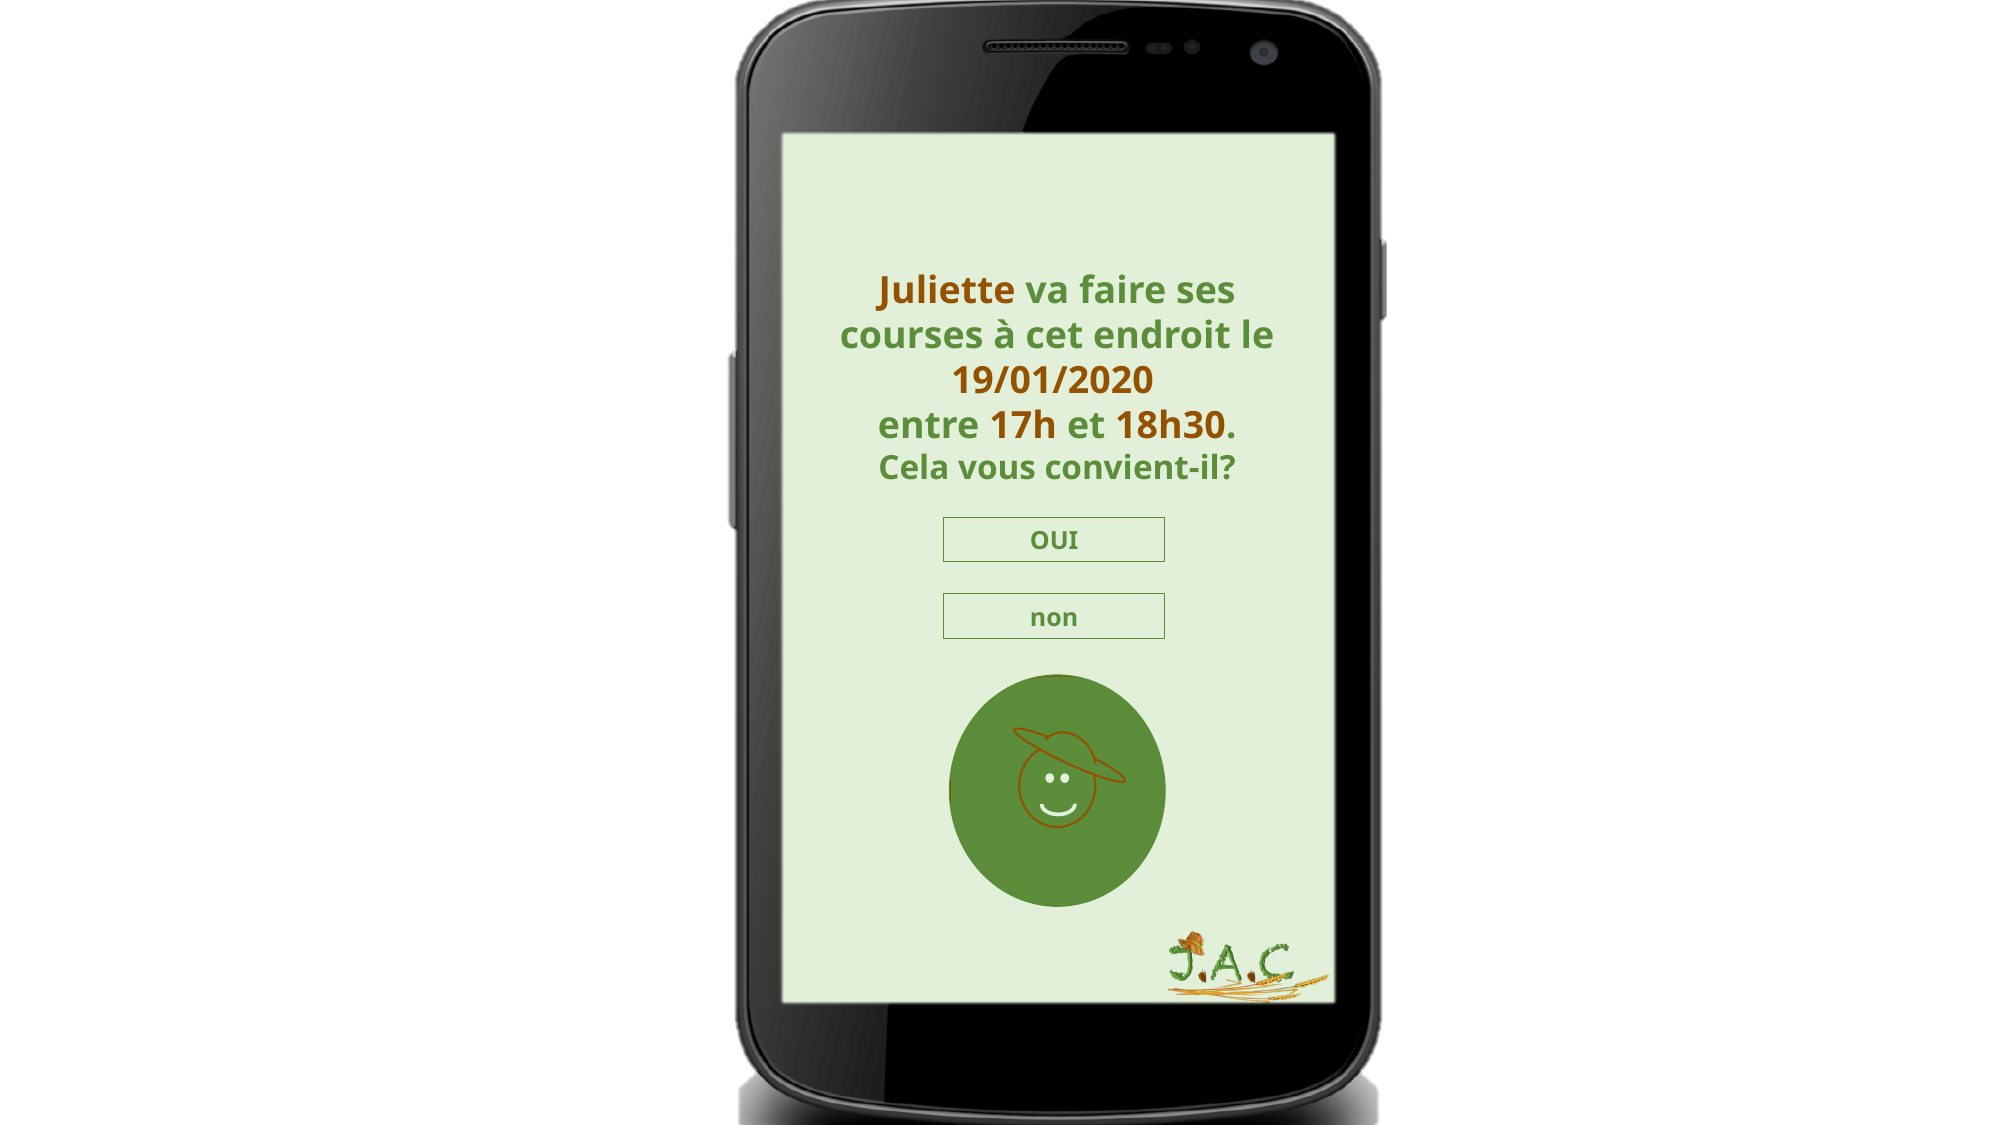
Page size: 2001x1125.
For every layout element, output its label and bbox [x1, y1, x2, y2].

text_box [722, 0, 1387, 1125]
